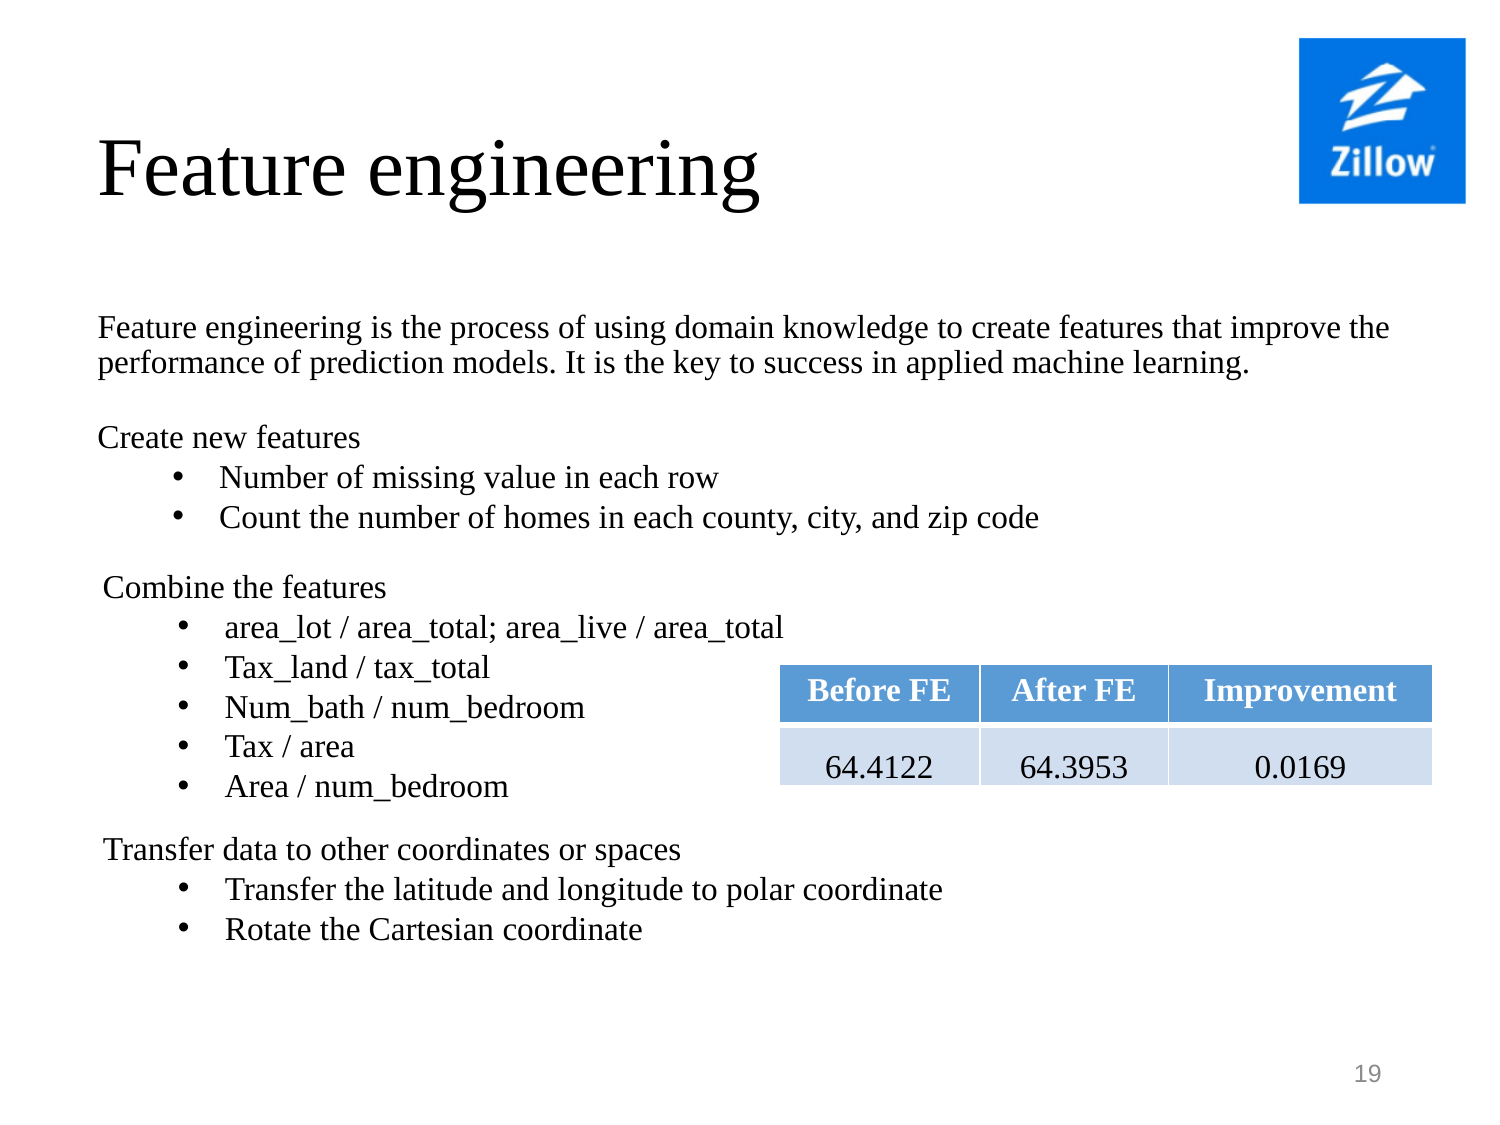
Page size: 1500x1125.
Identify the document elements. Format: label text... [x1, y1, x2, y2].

text_box Transfer data to other coordinates or spaces Transfer the latitude and longitude to polar coordinate Rotate the Cartesian coordinate [88, 819, 960, 955]
title Feature engineering [82, 59, 1433, 278]
list Feature engineering is the process of using domain knowledge to create features that improve the performance of prediction models. It is the key to success in applied machine learning. [82, 301, 1433, 411]
text_box Create new features Number of missing value in each row Count the number of homes in each county, city, and zip code [82, 408, 1073, 543]
table_cell 0.0169 [1169, 728, 1432, 785]
picture [1298, 37, 1467, 206]
table_header After FE [981, 665, 1168, 722]
table_header Improvement [1169, 665, 1432, 722]
table_cell 64.3953 [981, 728, 1168, 785]
slide_number 19 [1059, 1042, 1397, 1103]
text_box Combine the features area_lot / area_total; area_live / area_total Tax_land / tax_total Num_bath / num_bedroom Tax / area Area / num_bedroom [87, 557, 801, 852]
table_cell 64.4122 [780, 728, 979, 785]
table_header Before FE [780, 665, 979, 722]
